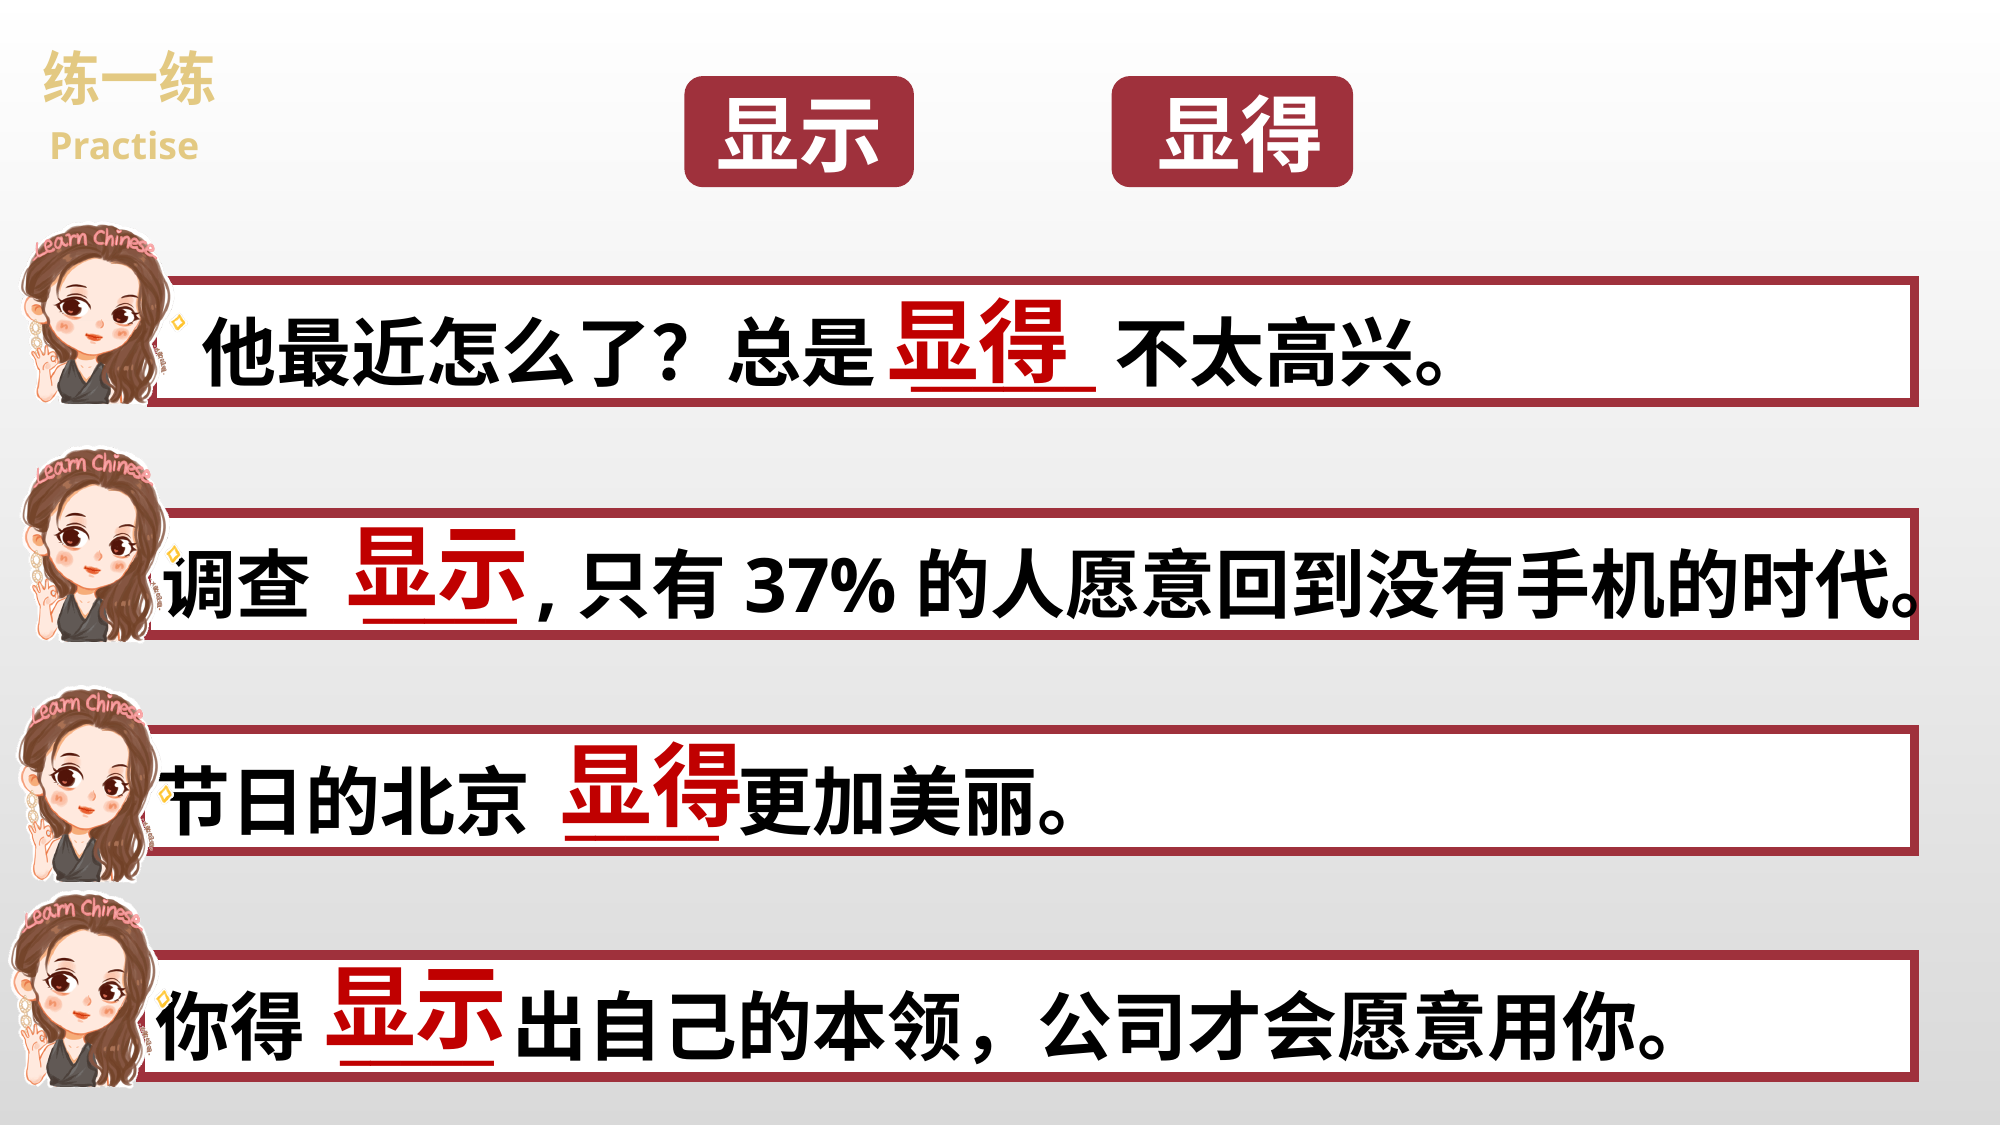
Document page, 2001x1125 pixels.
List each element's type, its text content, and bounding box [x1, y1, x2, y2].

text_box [0, 658, 1915, 926]
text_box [0, 418, 1915, 658]
text_box 显示 [274, 942, 558, 1068]
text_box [1111, 74, 1354, 191]
picture [0, 863, 216, 1125]
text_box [684, 74, 915, 191]
text_box Practise [34, 115, 215, 175]
text_box 你得 _____出自己的本领，公司才会愿意用你。 [216, 954, 1916, 1078]
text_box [0, 196, 1915, 418]
text_box 练一练 [27, 35, 233, 120]
